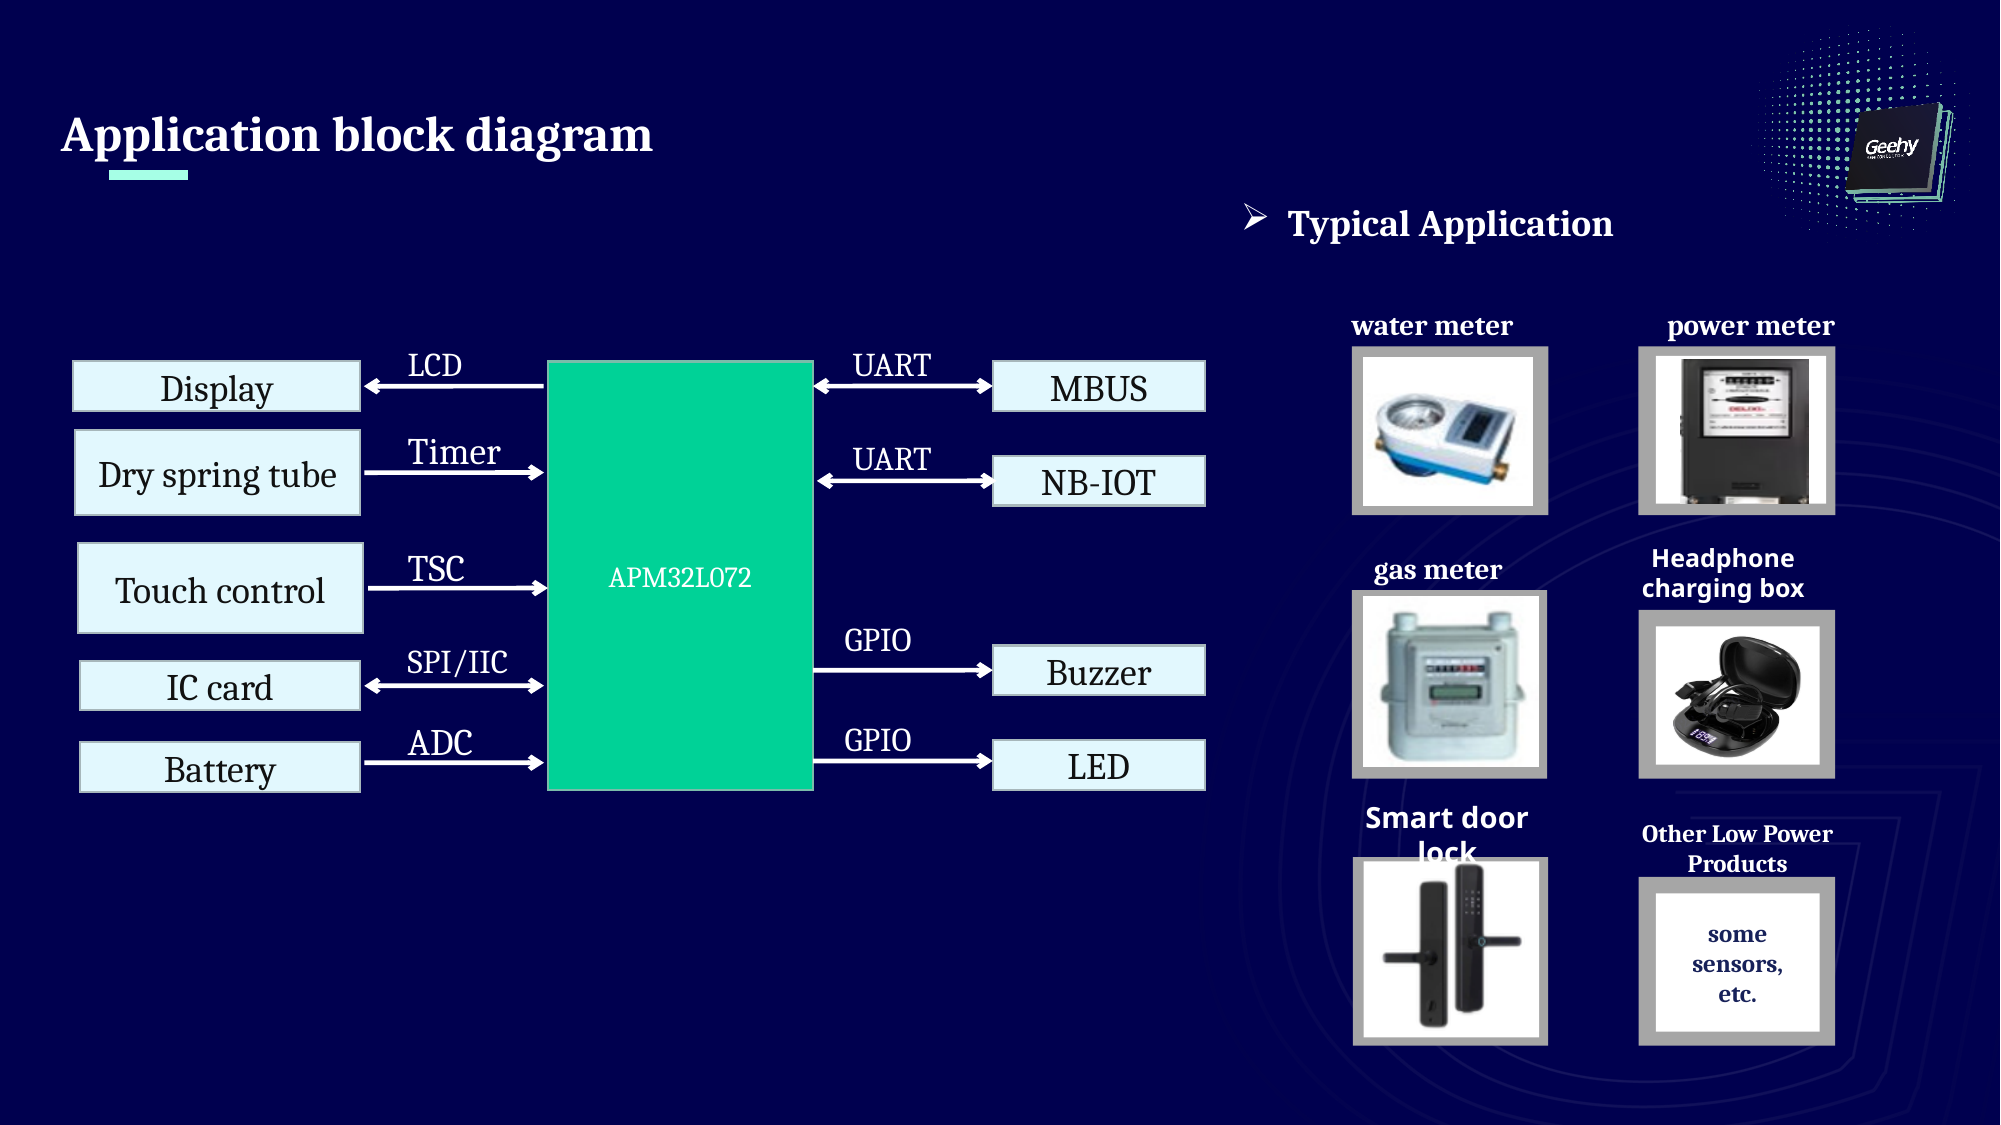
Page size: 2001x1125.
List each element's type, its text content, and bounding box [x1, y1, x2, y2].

text_box [1352, 877, 1549, 1047]
text_box [1638, 609, 1836, 780]
picture [1680, 359, 1809, 504]
text_box Timer [392, 419, 524, 470]
text_box Dry spring tube [74, 429, 361, 516]
text_box water meter [1326, 299, 1539, 349]
text_box [1655, 625, 1821, 766]
text_box Headphone charging box [1595, 534, 1851, 610]
picture [1363, 596, 1539, 767]
text_box LED [992, 739, 1206, 791]
text_box SPI/IIC [392, 632, 532, 684]
picture [1357, 857, 1548, 1042]
text_box Display [72, 360, 361, 412]
text_box GPIO [829, 610, 968, 661]
text_box Buzzer [992, 644, 1206, 696]
text_box UART [837, 335, 977, 385]
text_box [1351, 345, 1549, 516]
text_box Touch control [77, 542, 364, 634]
picture [1751, 18, 1985, 249]
text_box TSC [392, 536, 524, 588]
text_box APM32L072 [547, 360, 814, 791]
text_box GPIO [829, 710, 968, 760]
text_box IC card [79, 660, 361, 711]
text_box Application block diagram [46, 94, 885, 169]
text_box ADC [392, 710, 524, 761]
text_box [1655, 355, 1827, 505]
text_box Battery [79, 741, 361, 793]
text_box MBUS [992, 360, 1206, 412]
text_box [1638, 885, 1836, 1047]
text_box [1637, 345, 1836, 516]
text_box Smart door lock [1326, 792, 1569, 877]
text_box UART [837, 430, 977, 480]
text_box gas meter [1331, 542, 1545, 593]
text_box [1351, 589, 1548, 780]
text_box NB-IOT [992, 455, 1206, 507]
text_box some sensors, etc. [1655, 892, 1821, 1033]
picture [1673, 634, 1802, 761]
text_box Typical Application [1226, 191, 1873, 267]
text_box LCD [392, 335, 532, 386]
text_box Other Low Power Products [1610, 809, 1865, 885]
picture [1363, 357, 1533, 506]
text_box power meter [1644, 299, 1858, 349]
